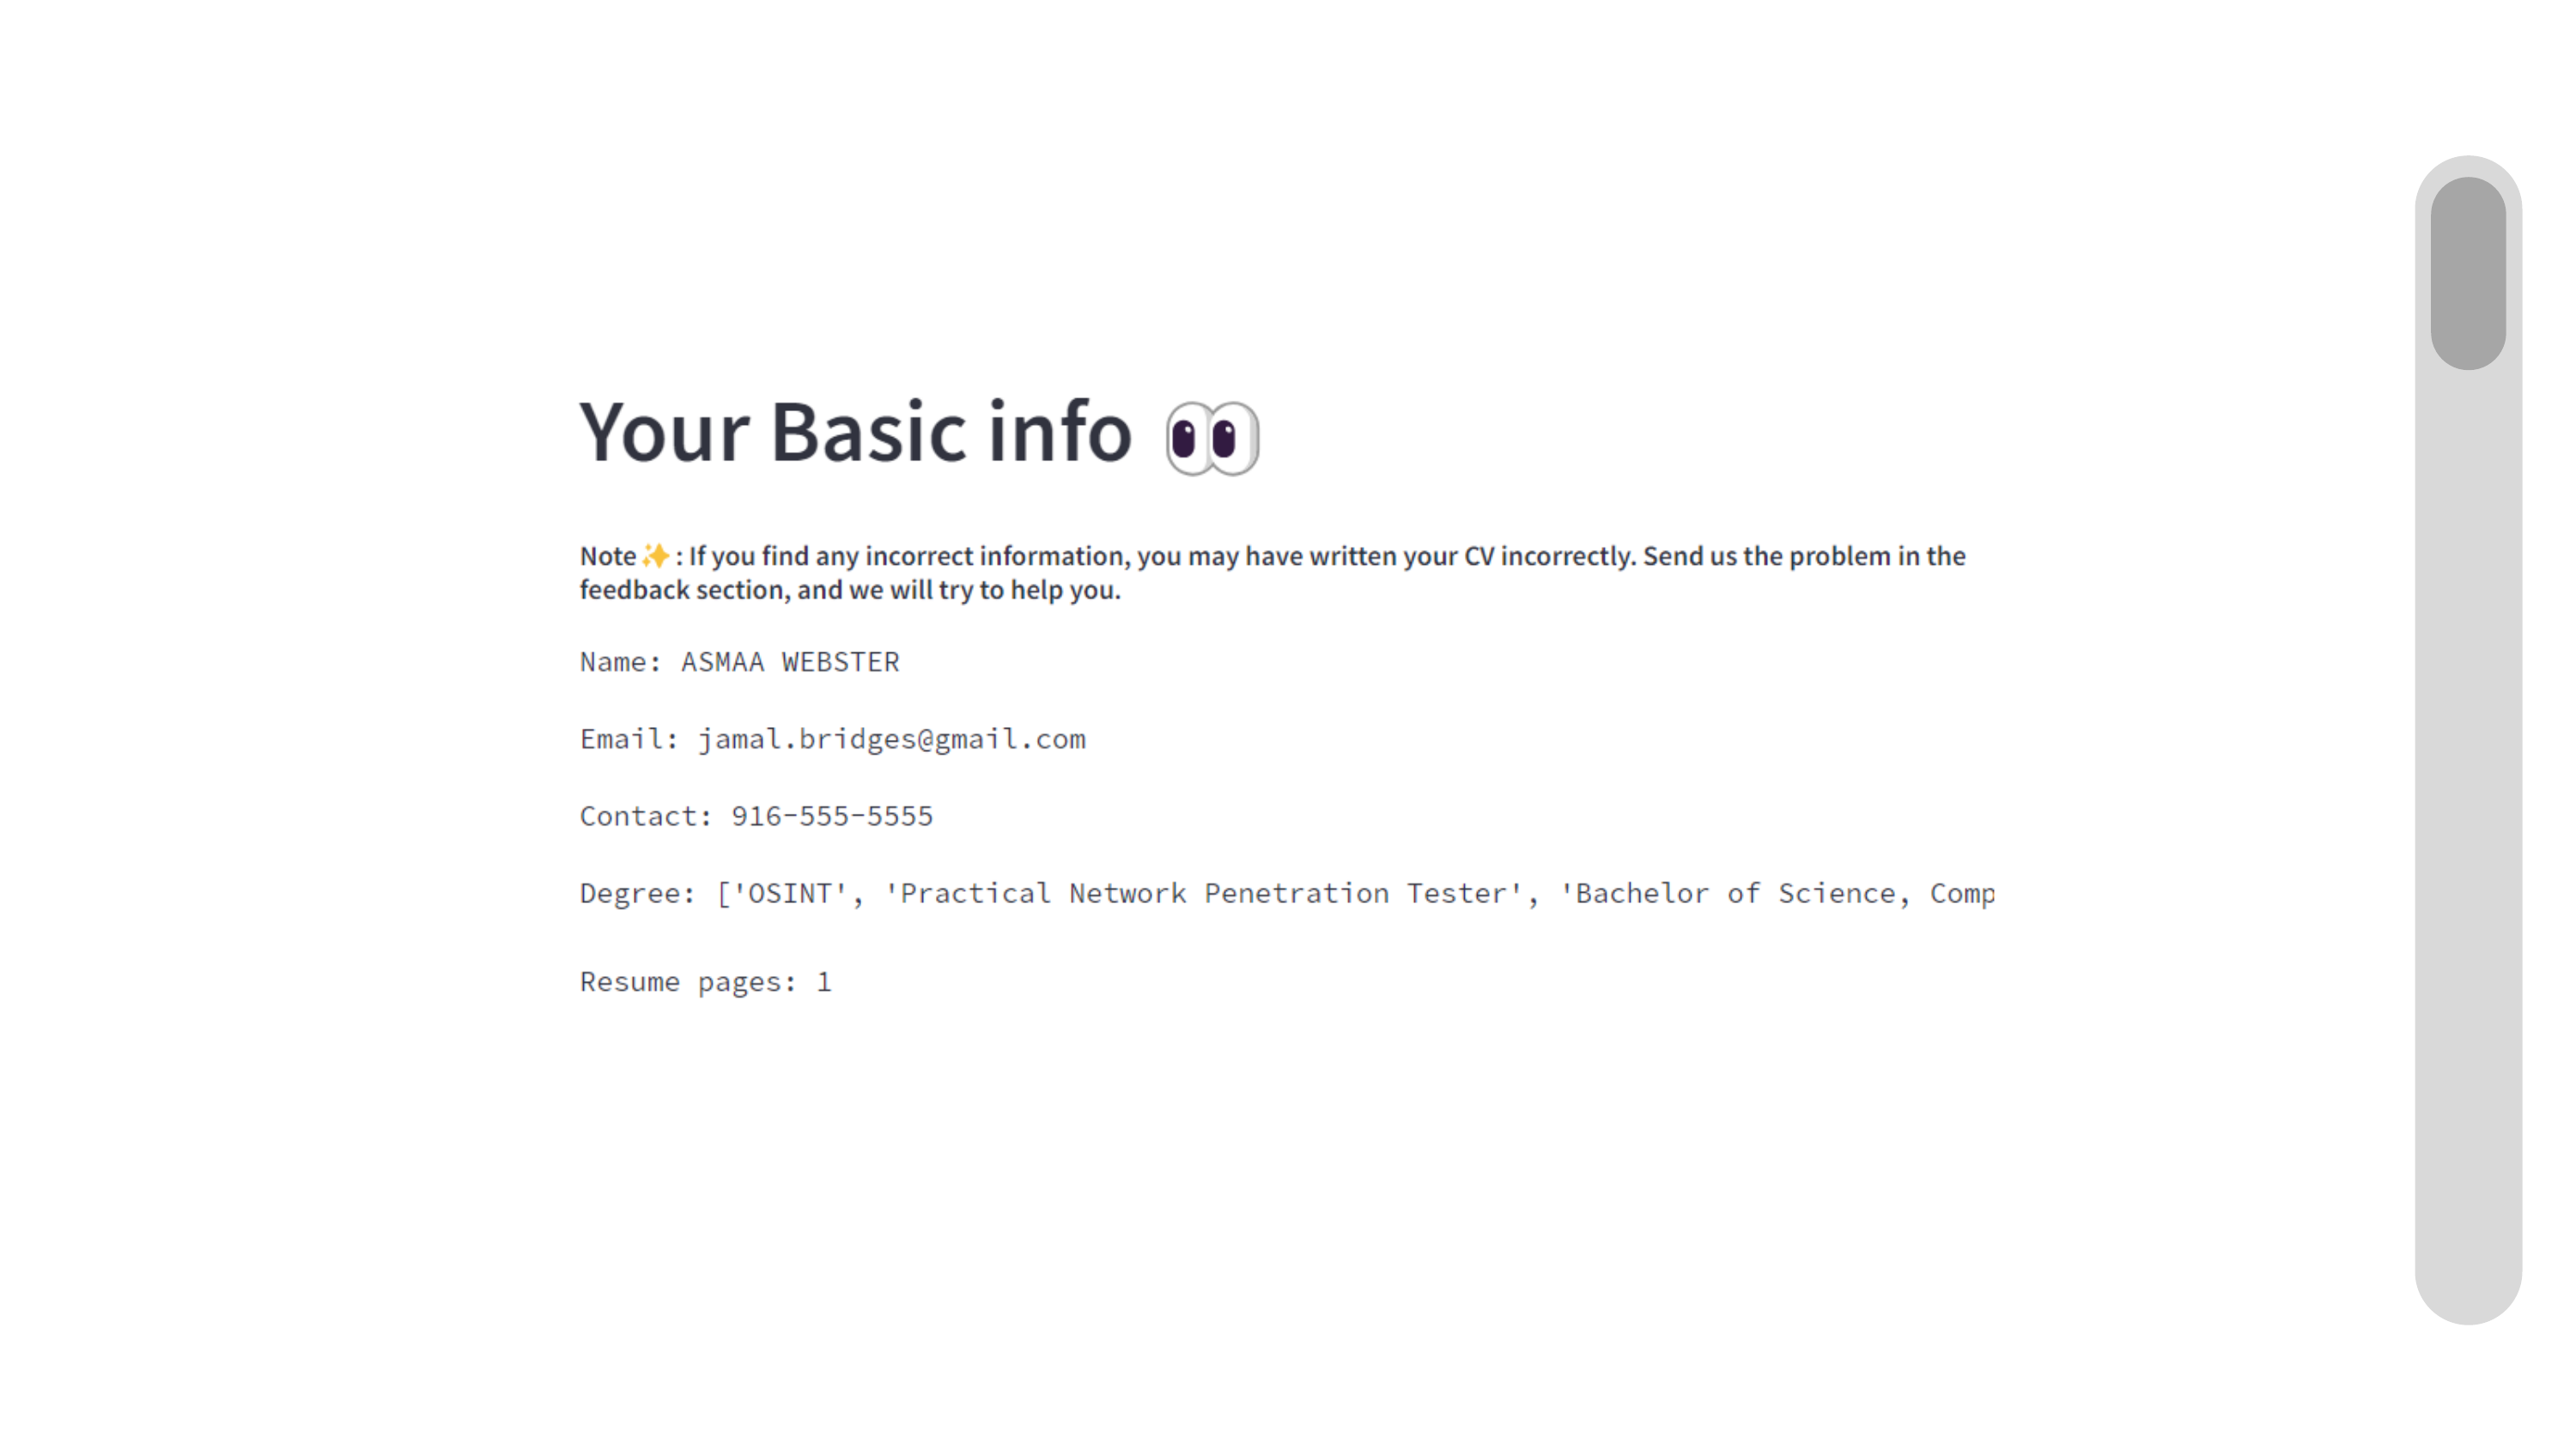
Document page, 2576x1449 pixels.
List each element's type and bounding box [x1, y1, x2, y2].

text_box [2429, 175, 2508, 373]
text_box [2413, 154, 2524, 1327]
picture [445, 348, 2131, 1030]
